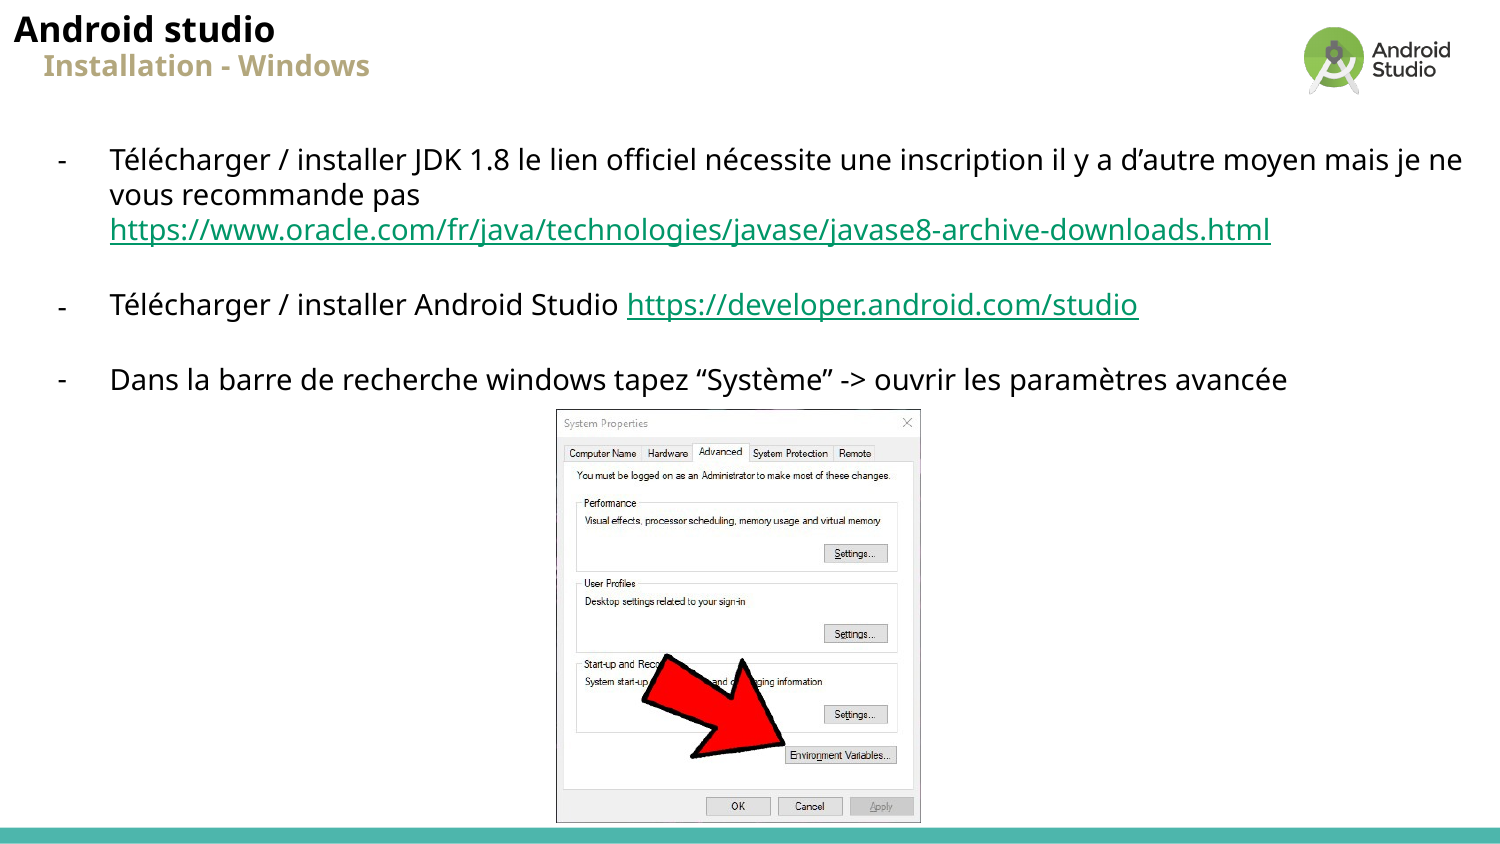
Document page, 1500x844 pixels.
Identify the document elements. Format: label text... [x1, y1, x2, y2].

picture [1291, 5, 1465, 116]
text_box Android studio [0, 0, 498, 65]
text_box Installation - Windows [28, 32, 663, 98]
text_box Télécharger / installer JDK 1.8 le lien officiel nécessite une inscription il y a d’autre moyen mais je ne vous recommande pas https://www.oracle.com/fr/java/technologies/javase/javase8-archive-downloads.html Télécharger / installer Android Studio https://developer.android.com/studio Dans la barre de recherche windows tapez “Système” -> ouvrir les paramètres avancée [19, 126, 1481, 411]
picture [556, 409, 921, 824]
